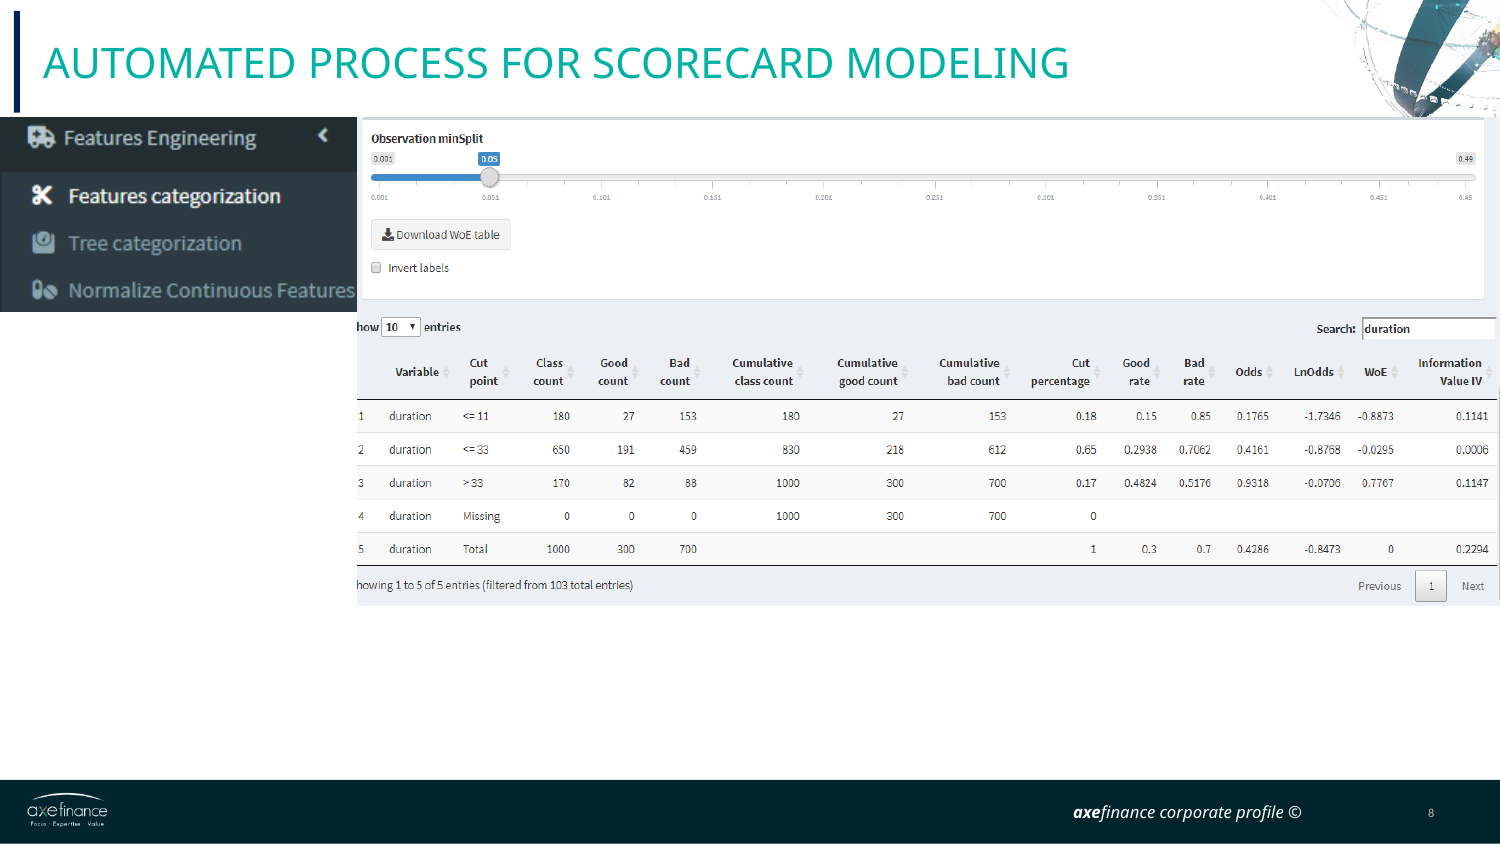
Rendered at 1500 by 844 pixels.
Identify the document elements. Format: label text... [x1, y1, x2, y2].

title Automated process for ScoreCard modeling [28, 24, 1149, 100]
picture [21, 791, 113, 833]
picture [0, 0, 1500, 606]
